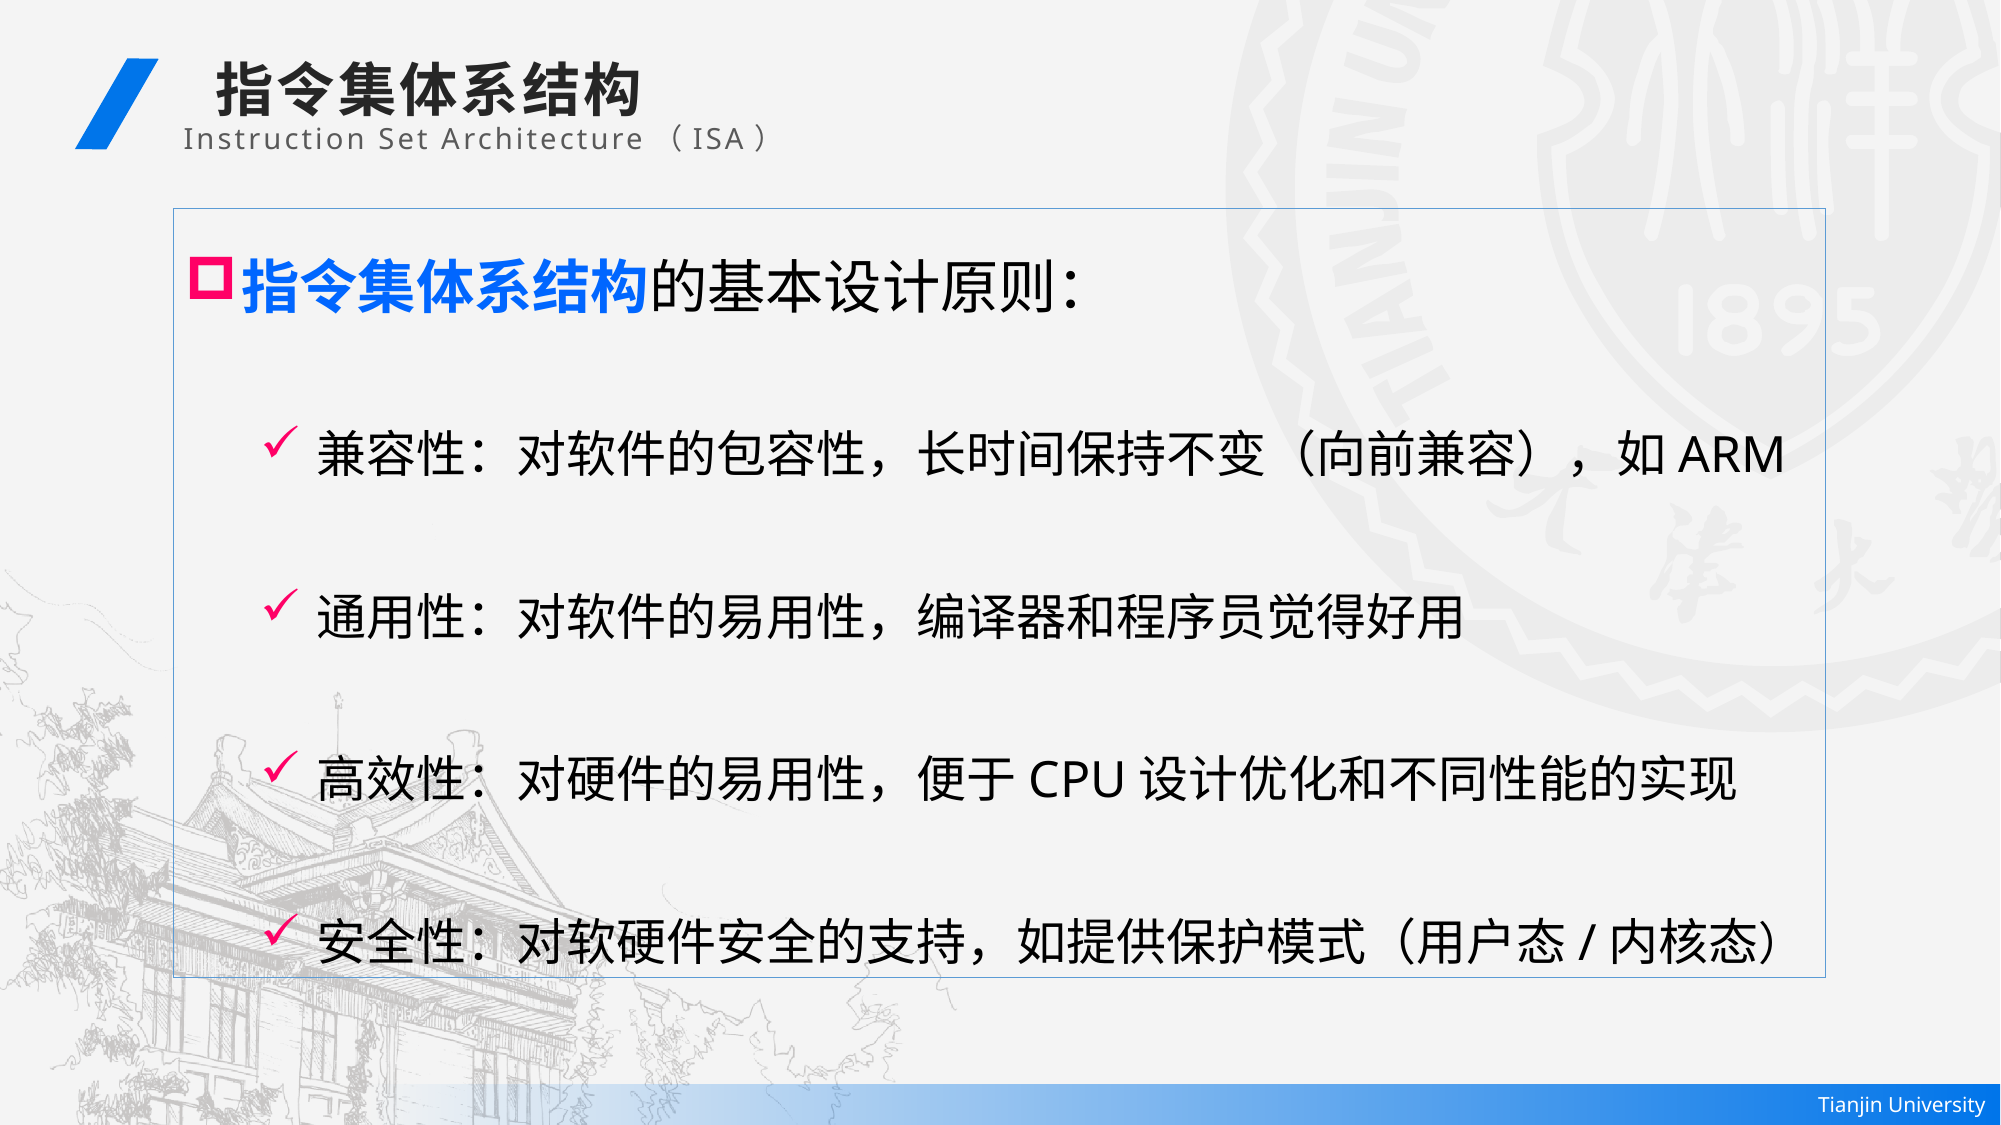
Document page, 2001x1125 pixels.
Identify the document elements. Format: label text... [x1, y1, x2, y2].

text_box [74, 98, 104, 150]
text_box 指令集体系结构的基本设计原则： 兼容性：对软件的包容性，长时间保持不变（向前兼容），如ARM 通用性：对软件的易用性，编译器和程序员觉得好用 高效性：对硬件的易用性，便于CPU设计优化和不同性能的实现 安全性：对软硬件安全的支持，如提供保护模式（用户态/内核态） [173, 208, 1826, 978]
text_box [104, 45, 831, 164]
